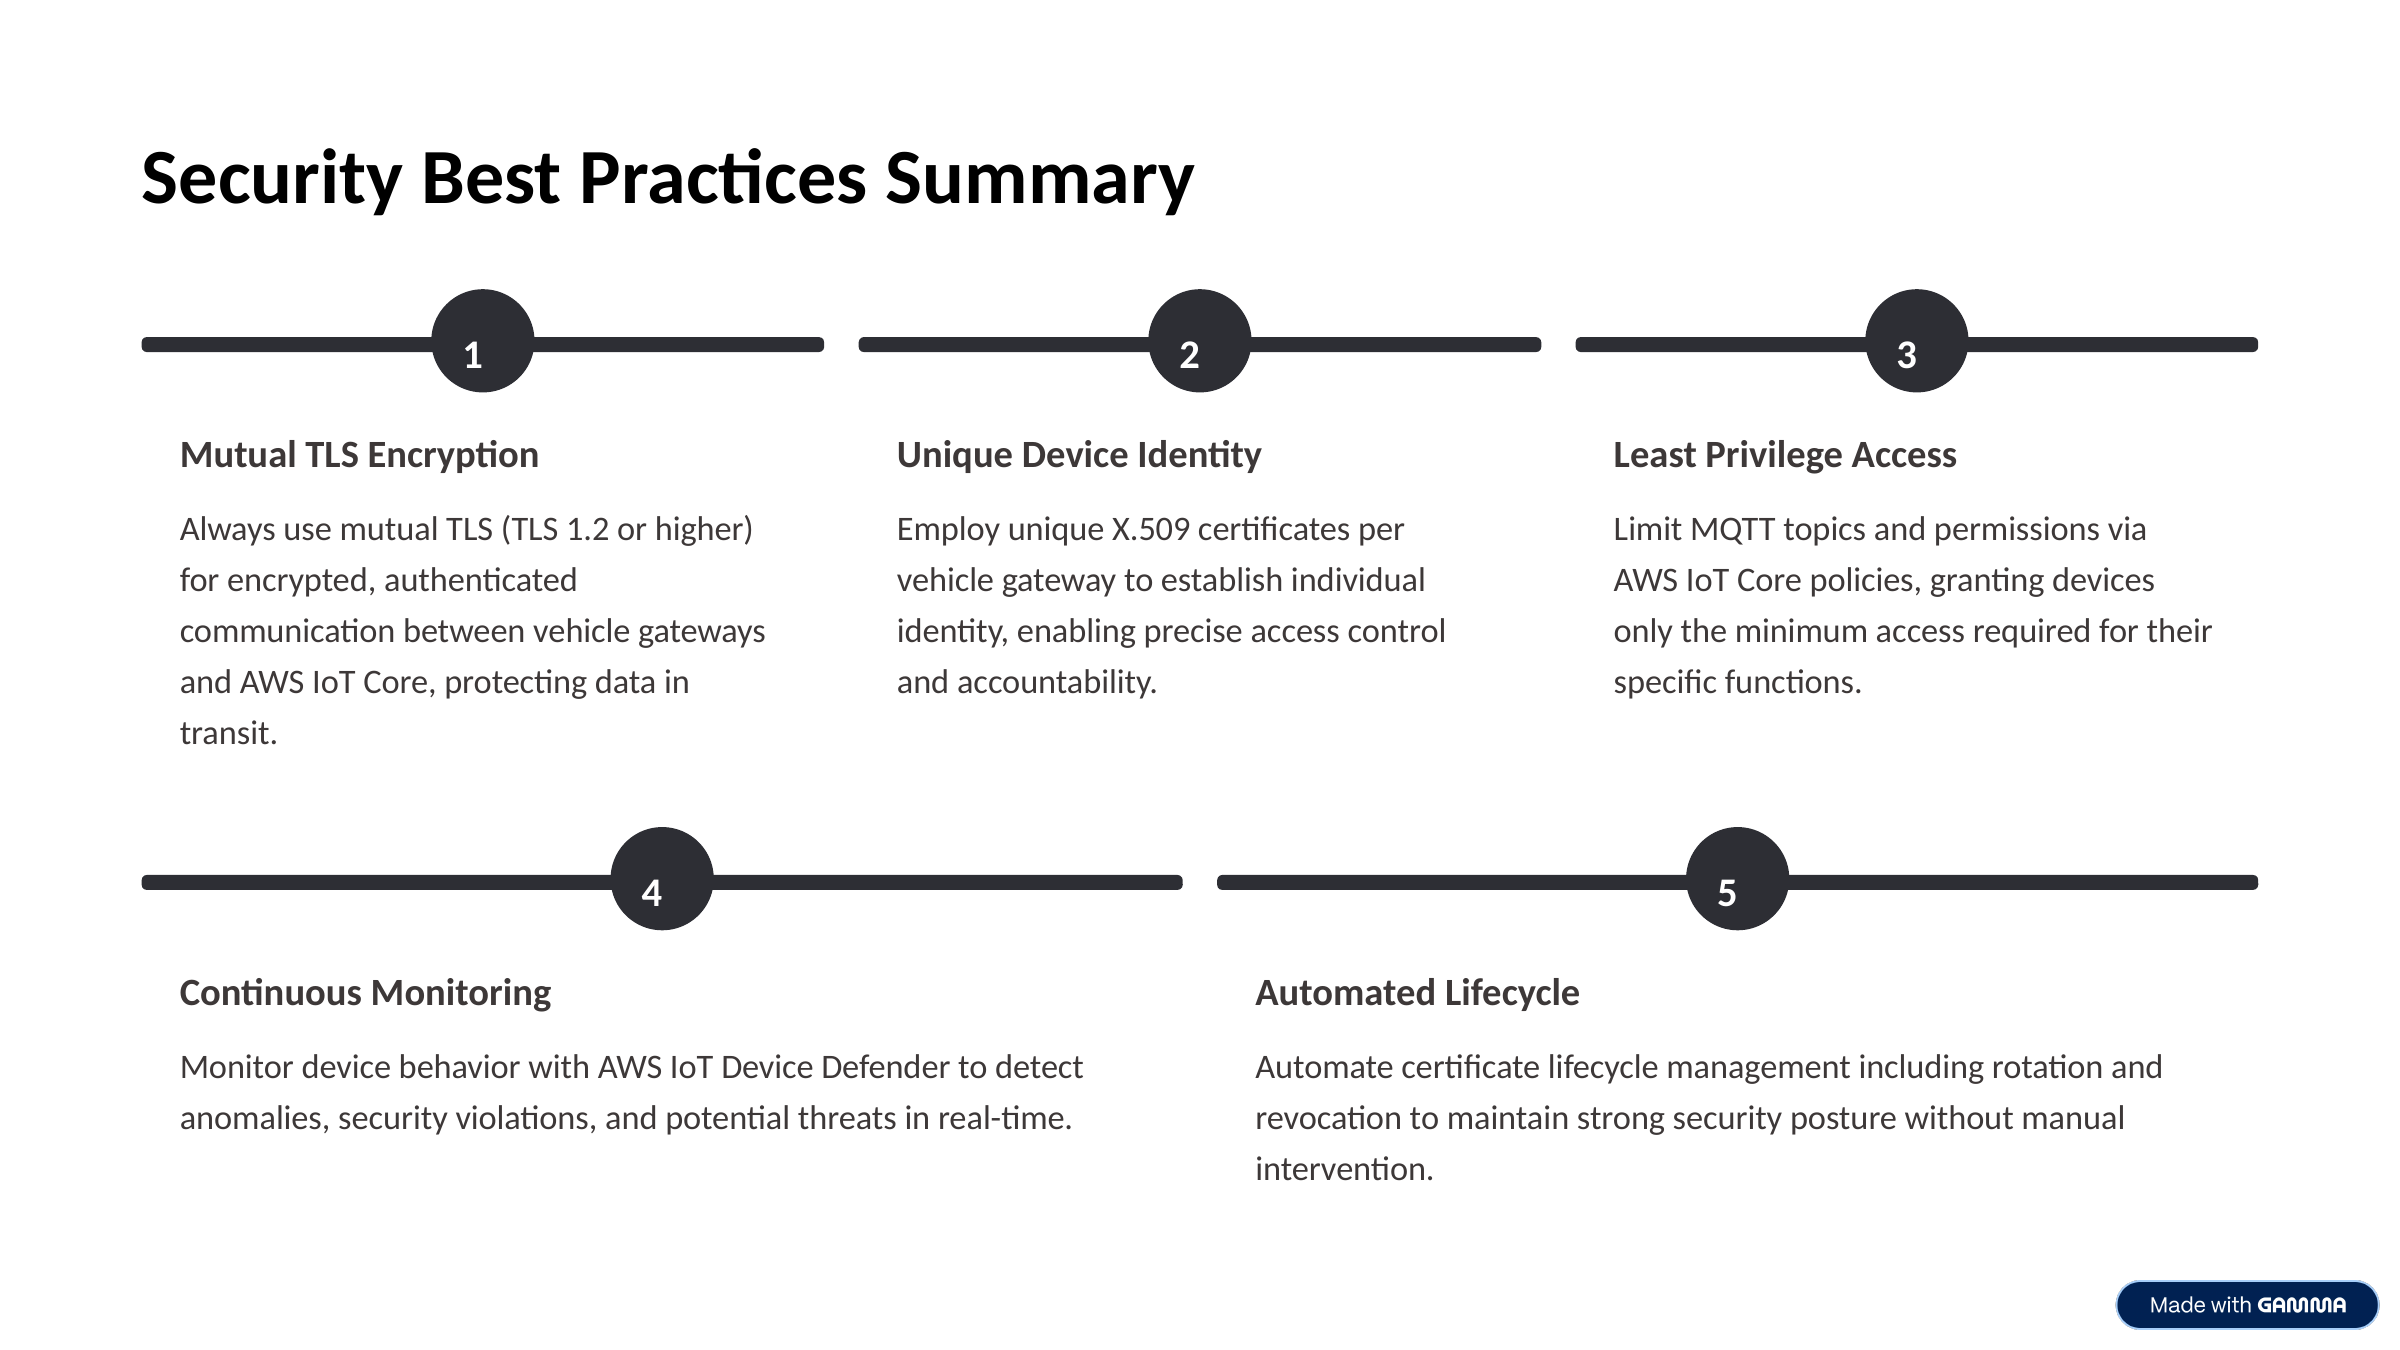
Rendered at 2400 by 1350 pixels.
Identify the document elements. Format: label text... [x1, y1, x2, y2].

text_box [431, 289, 535, 393]
text_box [1251, 337, 1542, 353]
text_box [713, 874, 1183, 890]
text_box [1575, 351, 2259, 793]
text_box [858, 352, 1542, 793]
text_box [1686, 827, 1790, 931]
text_box 4 [641, 852, 683, 905]
text_box [858, 337, 1149, 353]
text_box [1865, 289, 1969, 393]
text_box Continuous Monitoring [179, 964, 654, 1014]
text_box [141, 337, 432, 353]
text_box [1575, 337, 1866, 353]
text_box Unique Device Identity [896, 426, 1366, 476]
text_box [1217, 889, 2259, 1228]
text_box [1789, 874, 2259, 890]
text_box 2 [1179, 315, 1221, 367]
text_box Monitor device behavior with AWS IoT Device Defender to detect anomalies, security violations, and potential threats in real-time. [179, 1034, 1145, 1138]
text_box Least Privilege Access [1613, 426, 2068, 476]
text_box Limit MQTT topics and permissions via AWS IoT Core policies, granting devices only the minimum access required for their specific functions. [1613, 496, 2221, 703]
text_box Security Best Practices Summary [141, 122, 1501, 221]
text_box Automate certificate lifecycle management including rotation and revocation to maintain strong security posture without manual intervention. [1255, 1034, 2221, 1190]
text_box [610, 827, 714, 931]
text_box [141, 874, 611, 890]
text_box 5 [1717, 852, 1759, 905]
text_box [534, 337, 825, 353]
text_box Employ unique X.509 certificates per vehicle gateway to establish individual identity, enabling precise access control and accountability. [896, 496, 1504, 703]
text_box Mutual TLS Encryption [179, 426, 644, 476]
picture [2106, 1271, 2389, 1339]
text_box [1148, 289, 1252, 393]
text_box 3 [1896, 315, 1938, 367]
text_box [141, 889, 1183, 1228]
text_box [1217, 874, 1687, 890]
text_box 1 [462, 315, 504, 367]
text_box Always use mutual TLS (TLS 1.2 or higher) for encrypted, authenticated communication between vehicle gateways and AWS IoT Core, protecting data in transit. [179, 496, 787, 755]
text_box Automated Lifecycle [1255, 964, 1678, 1014]
text_box [141, 351, 825, 793]
text_box [1968, 337, 2259, 353]
